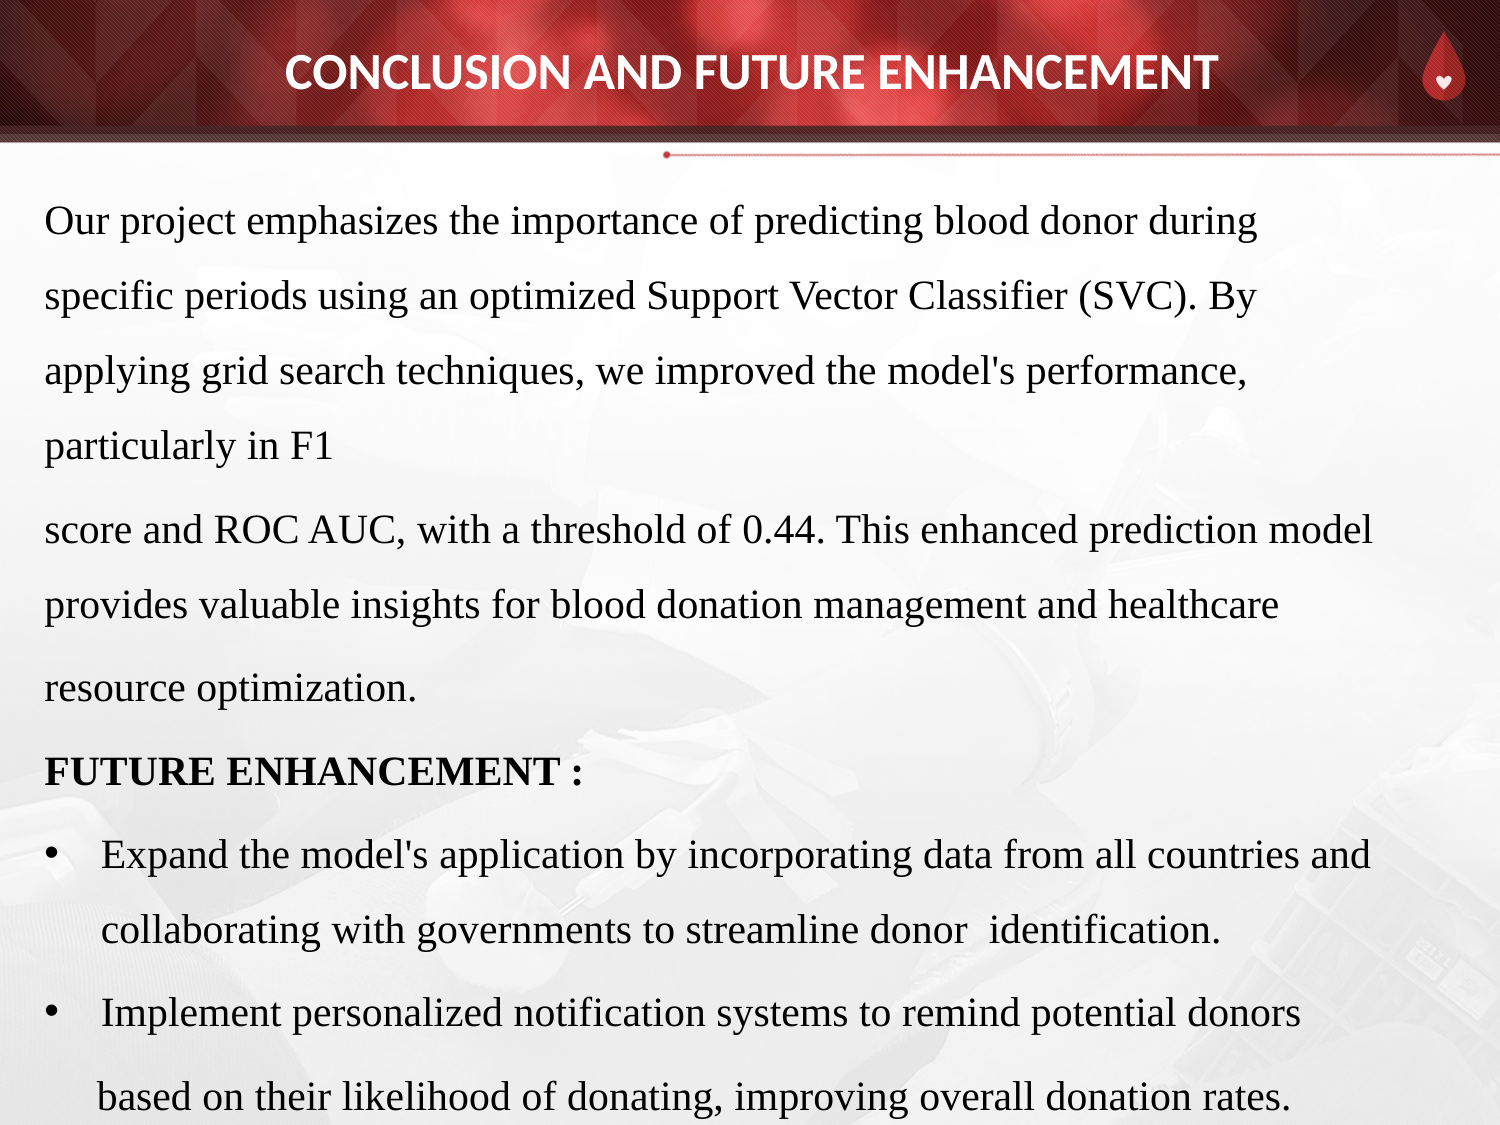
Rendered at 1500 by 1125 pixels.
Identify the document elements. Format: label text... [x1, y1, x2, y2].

picture [0, 0, 1500, 1125]
title CONCLUSION AND FUTURE ENHANCEMENT [123, 2, 1381, 134]
list Our project emphasizes the importance of predicting blood donor during specific periods using an optimized Support Vector Classifier (SVC). By applying grid search techniques, we improved the model's performance, particularly in F1 score and ROC AUC, with a threshold of 0.44. This enhanced prediction model provides valuable insights for blood donation management and healthcare resource optimization. FUTURE ENHANCEMENT : Expand the model's application by incorporating data from all countries and collaborating with governments to streamline donor identification. Implement personalized notification systems to remind potential donors based on their likelihood of donating, improving overall donation rates. [29, 160, 1408, 998]
